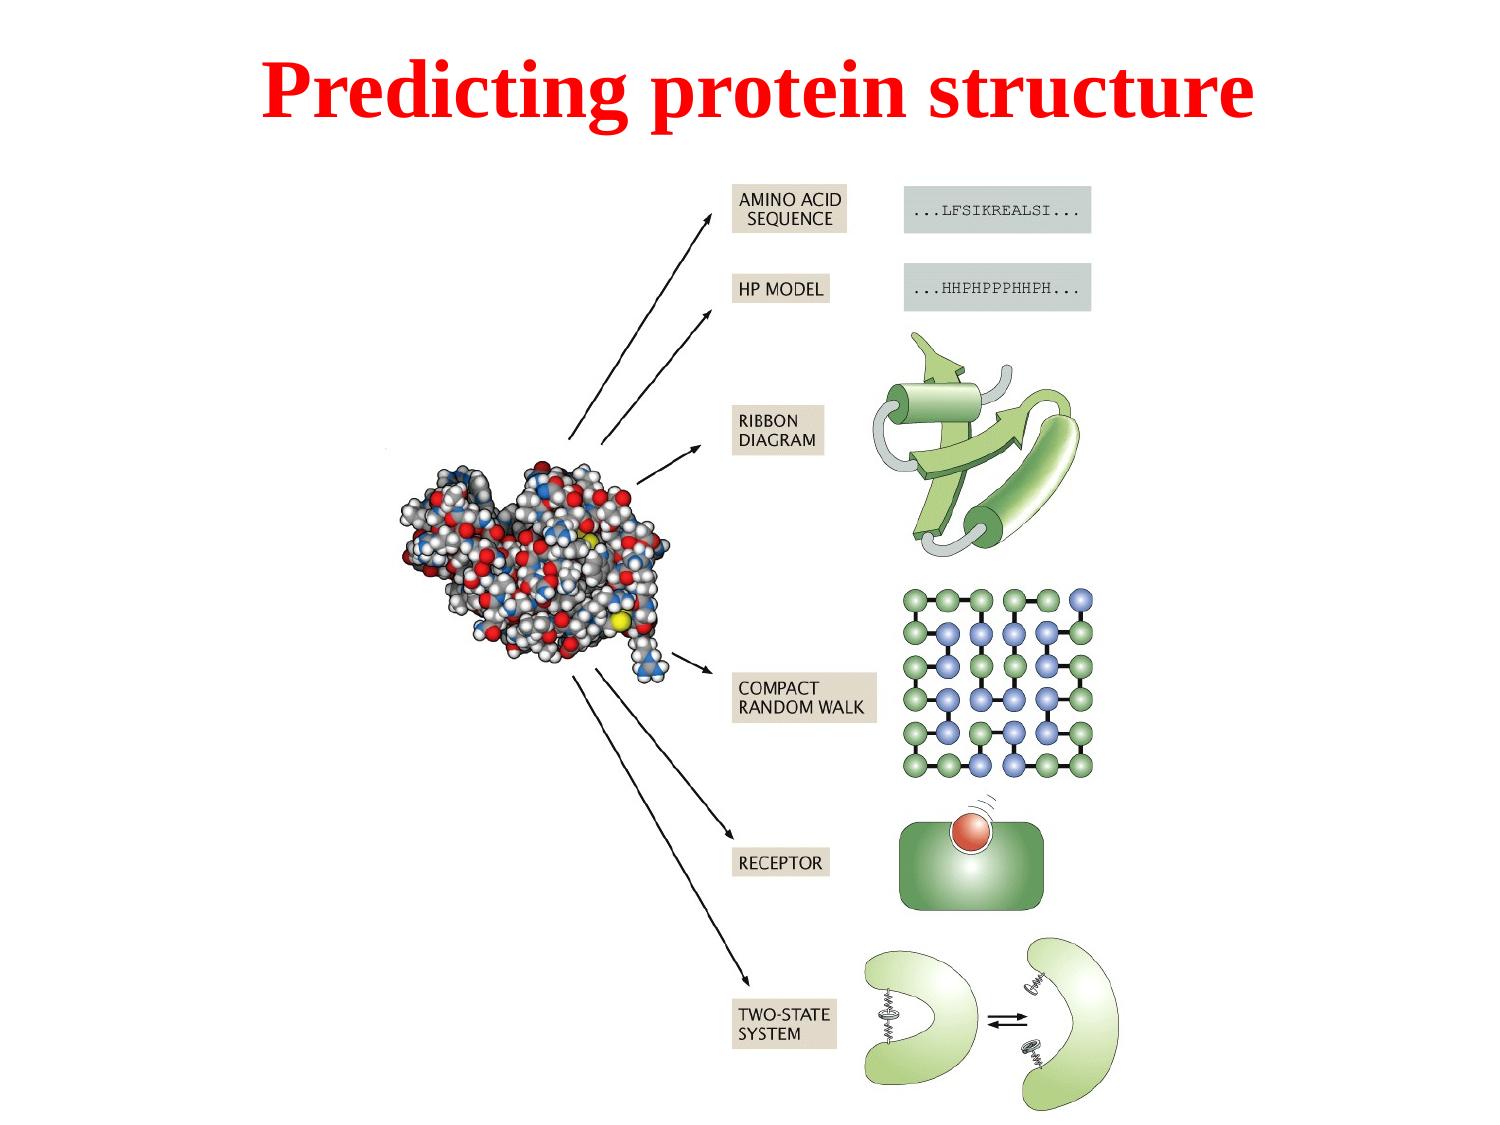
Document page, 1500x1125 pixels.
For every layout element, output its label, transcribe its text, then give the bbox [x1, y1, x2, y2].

text_box Predicting protein structure [221, 27, 1272, 142]
picture [374, 174, 1128, 1113]
